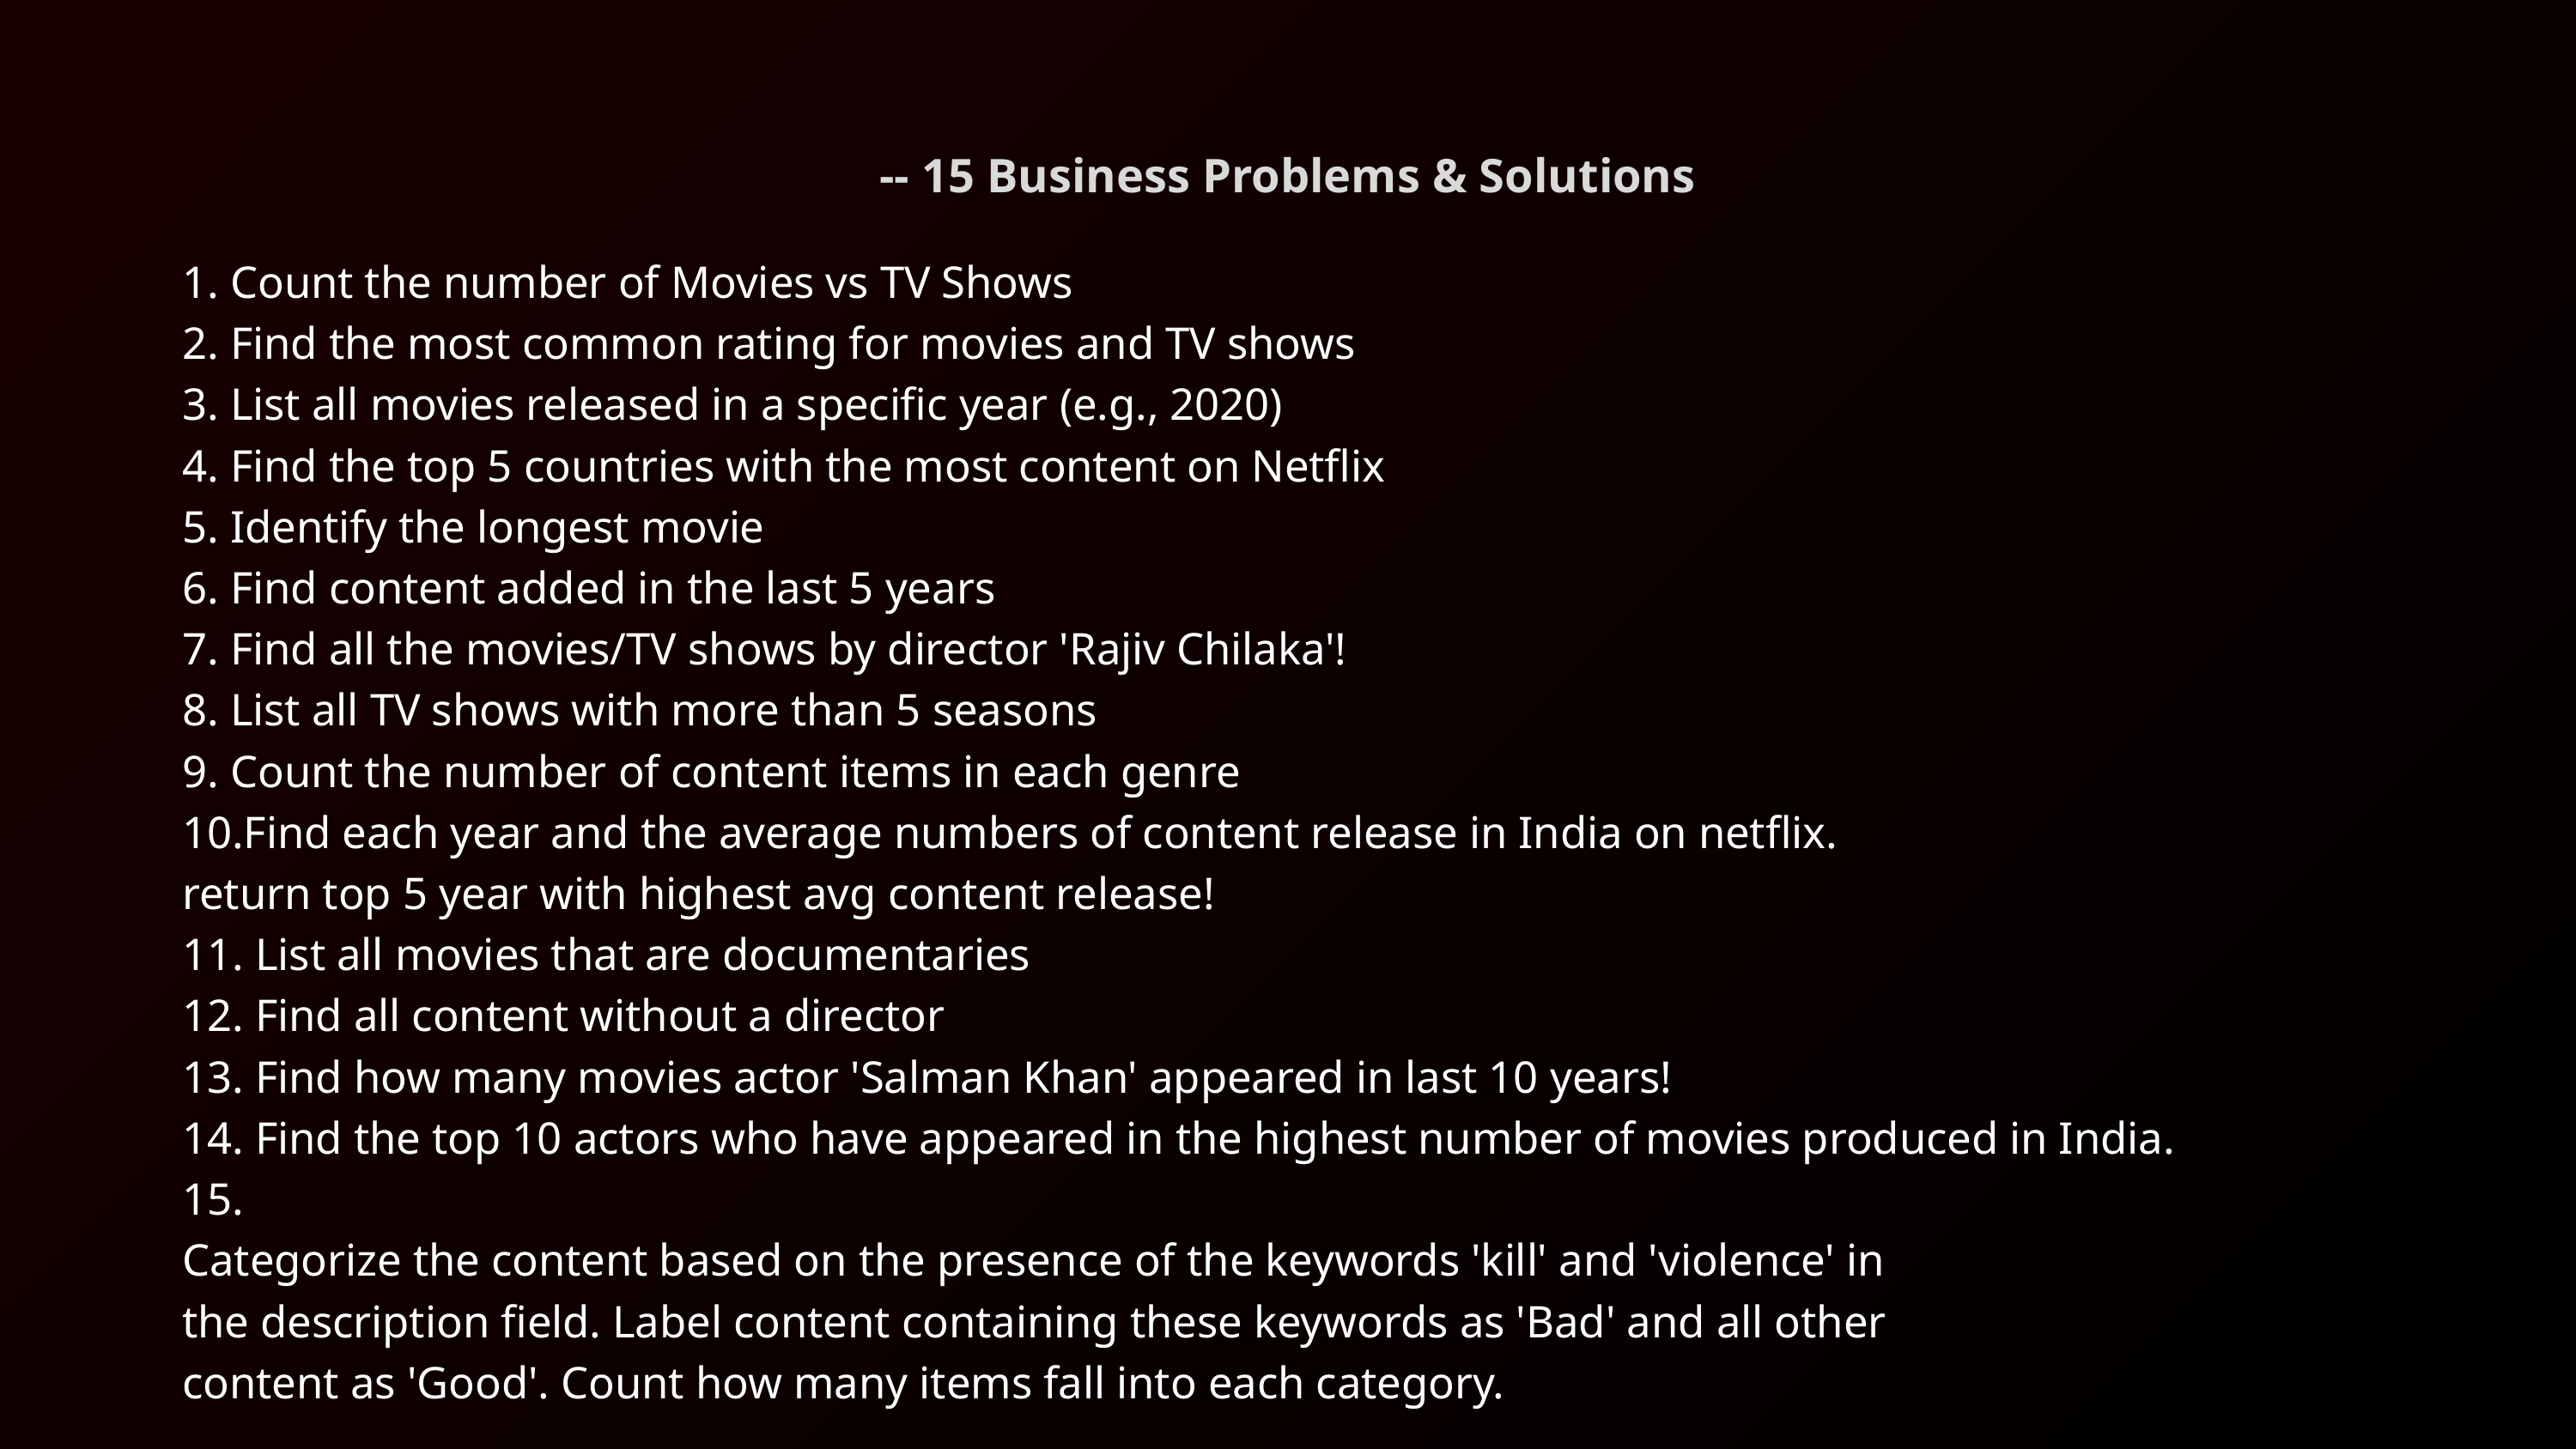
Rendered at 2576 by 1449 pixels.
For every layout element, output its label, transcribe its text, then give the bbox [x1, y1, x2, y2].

text_box 1. Count the number of Movies vs TV Shows 2. Find the most common rating for movies and TV shows 3. List all movies released in a specific year (e.g., 2020) 4. Find the top 5 countries with the most content on Netflix 5. Identify the longest movie 6. Find content added in the last 5 years 7. Find all the movies/TV shows by director 'Rajiv Chilaka'! 8. List all TV shows with more than 5 seasons 9. Count the number of content items in each genre 10.Find each year and the average numbers of content release in India on netflix. return top 5 year with highest avg content release! 11. List all movies that are documentaries 12. Find all content without a director 13. Find how many movies actor 'Salman Khan' appeared in last 10 years! 14. Find the top 10 actors who have appeared in the highest number of movies produced in India. 15. Categorize the content based on the presence of the keywords 'kill' and 'violence' in the description field. Label content containing these keywords as 'Bad' and all other content as 'Good'. Count how many items fall into each category. [182, 246, 2394, 1408]
text_box -- 15 Business Problems & Solutions [775, 136, 1801, 203]
